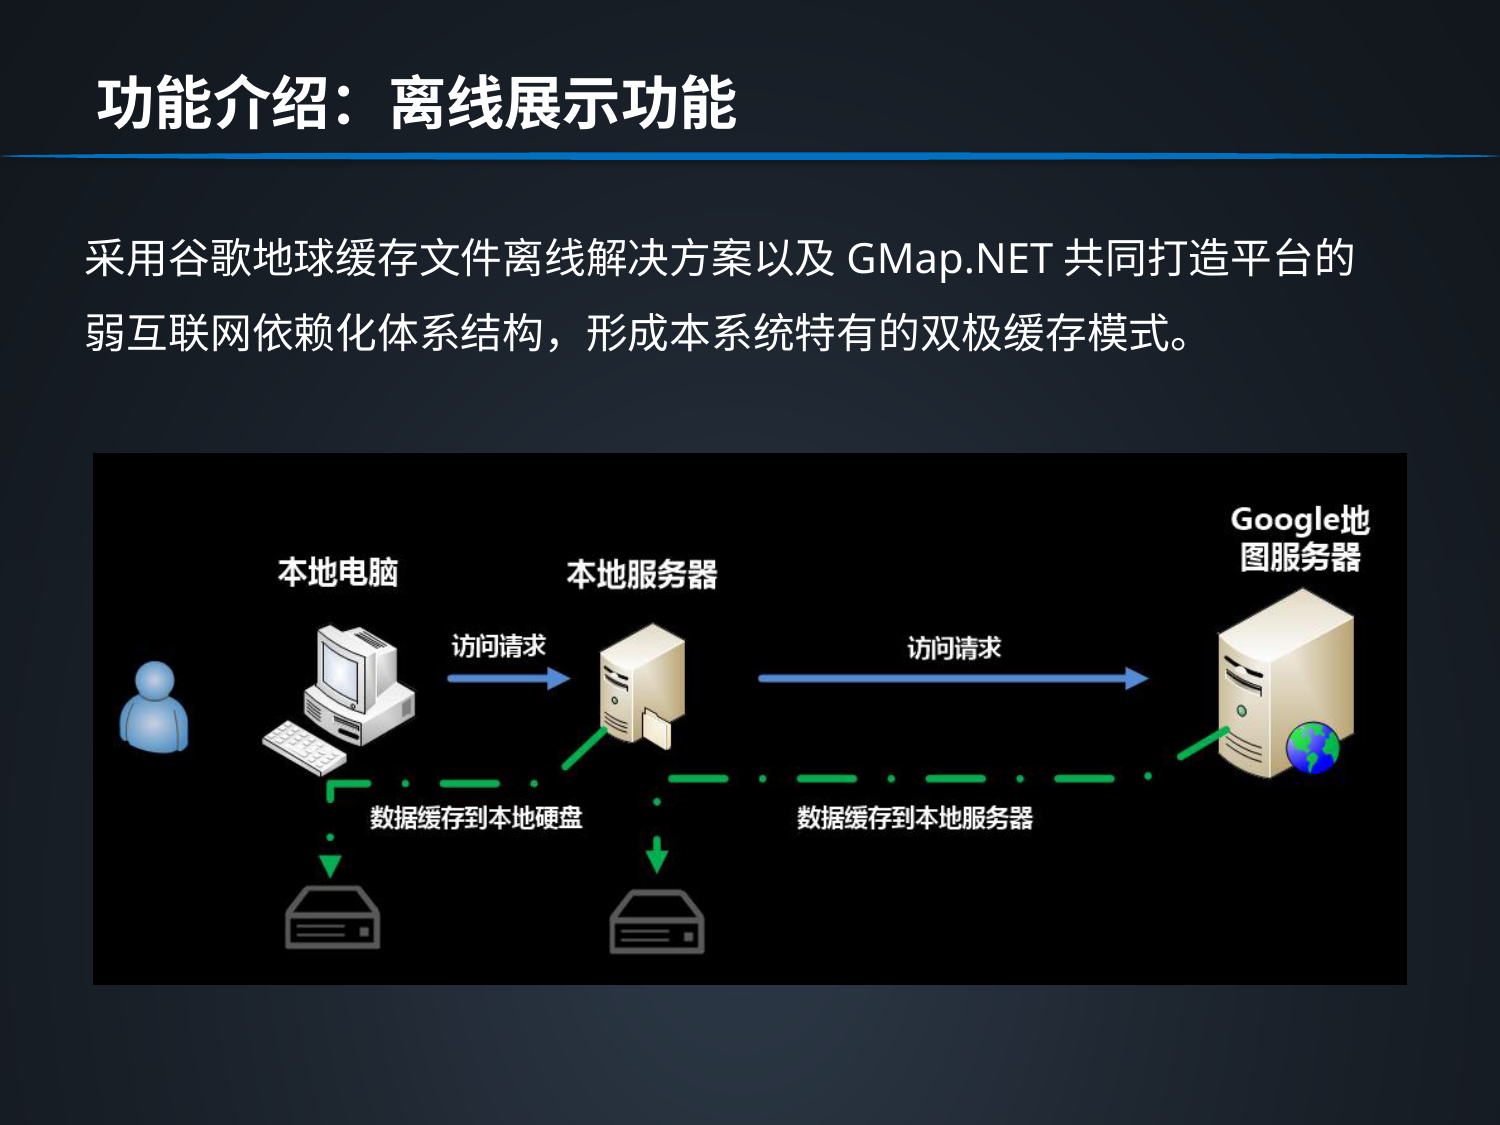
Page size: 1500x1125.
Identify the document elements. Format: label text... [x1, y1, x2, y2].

text_box 采用谷歌地球缓存文件离线解决方案以及GMap.NET共同打造平台的弱互联网依赖化体系结构，形成本系统特有的双极缓存模式。 [70, 199, 1407, 364]
text_box [0, 152, 1500, 160]
text_box 功能介绍：离线展示功能 [82, 58, 1008, 144]
picture [0, 0, 1500, 155]
picture [0, 157, 1500, 1125]
